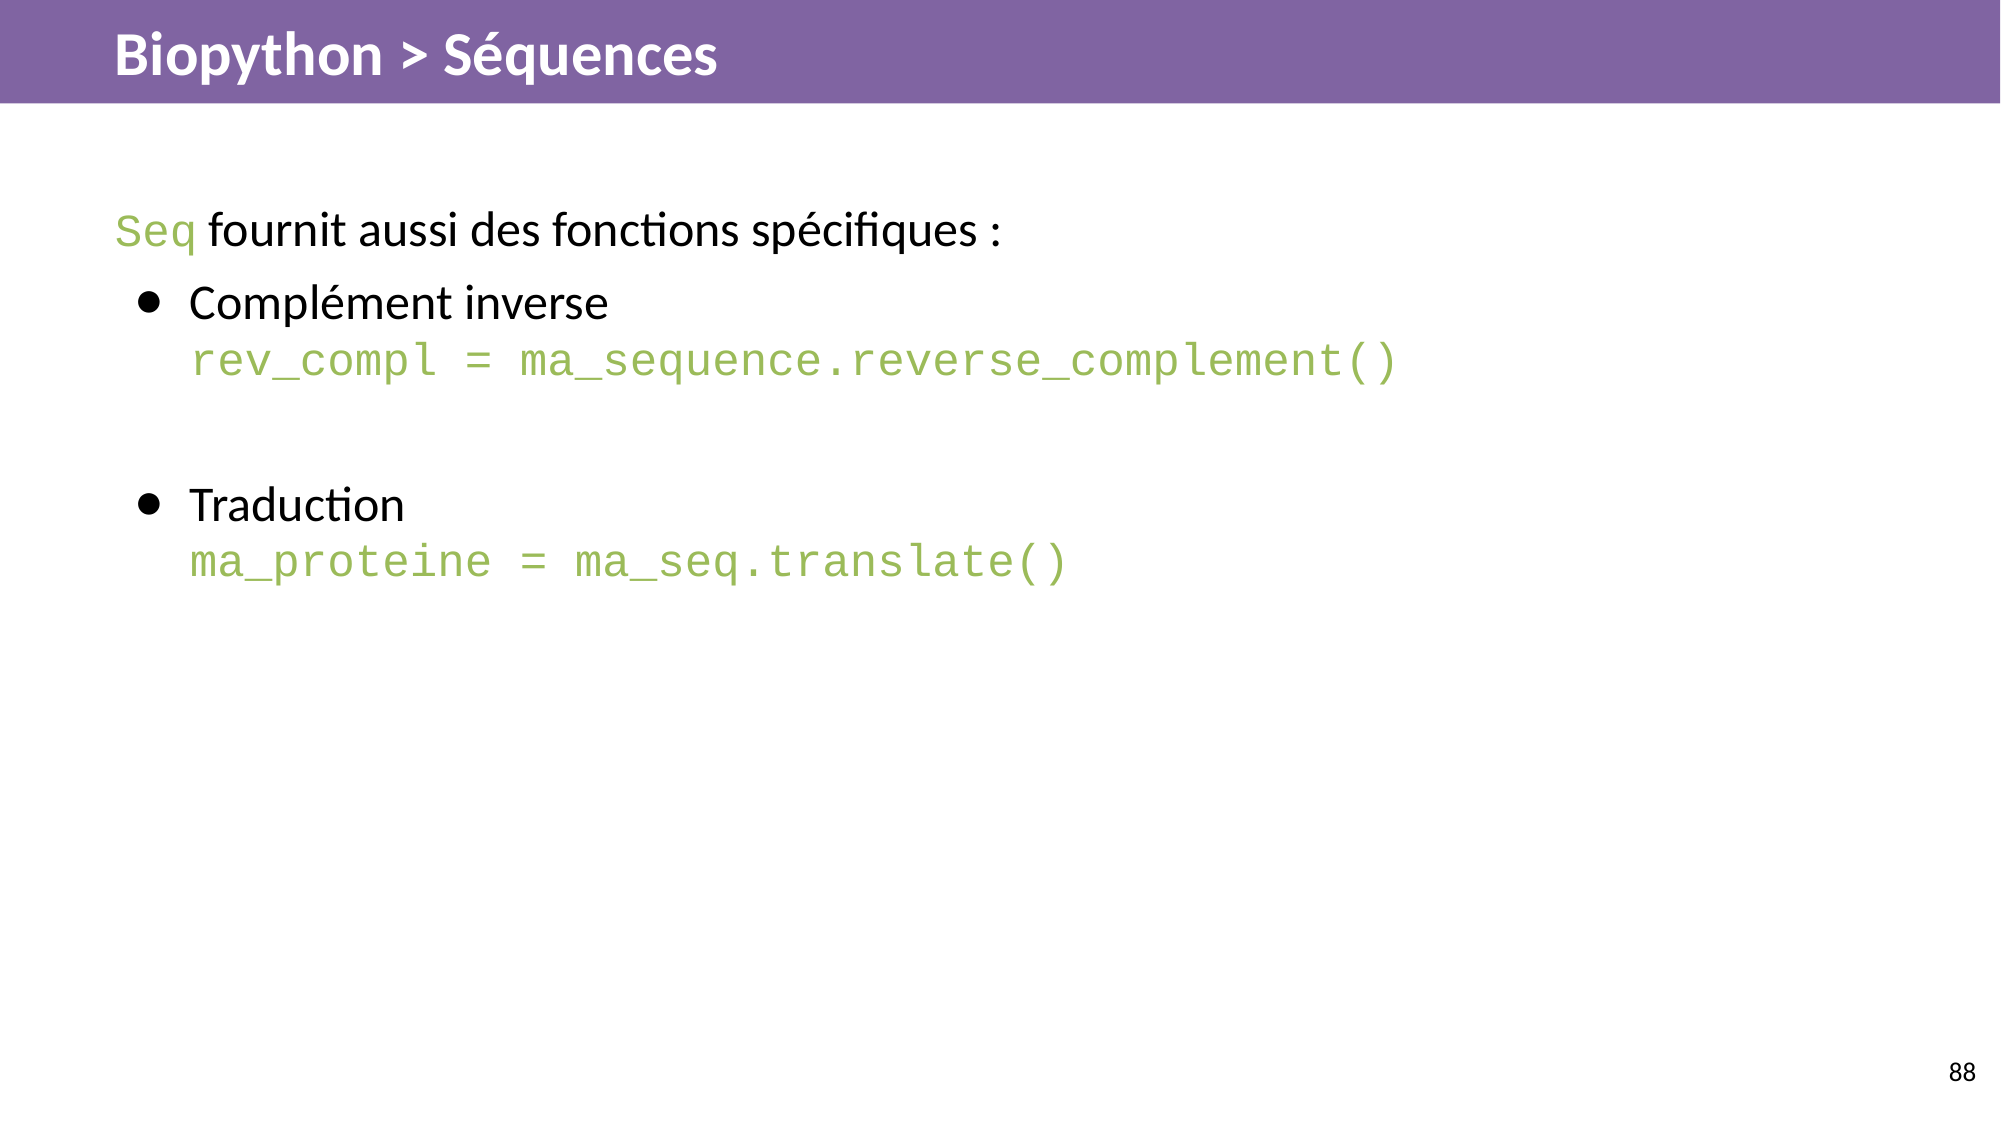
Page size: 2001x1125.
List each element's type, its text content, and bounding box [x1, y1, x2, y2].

list Seq fournit aussi des fonctions spécifiques : Complément inverse rev_compl = ma_sequence.reverse_complement() Traduction ma_proteine = ma_seq.translate() [99, 181, 1900, 1005]
slide_number ‹#› [1871, 1038, 1992, 1125]
title Biopython > Séquences [99, 0, 2000, 104]
